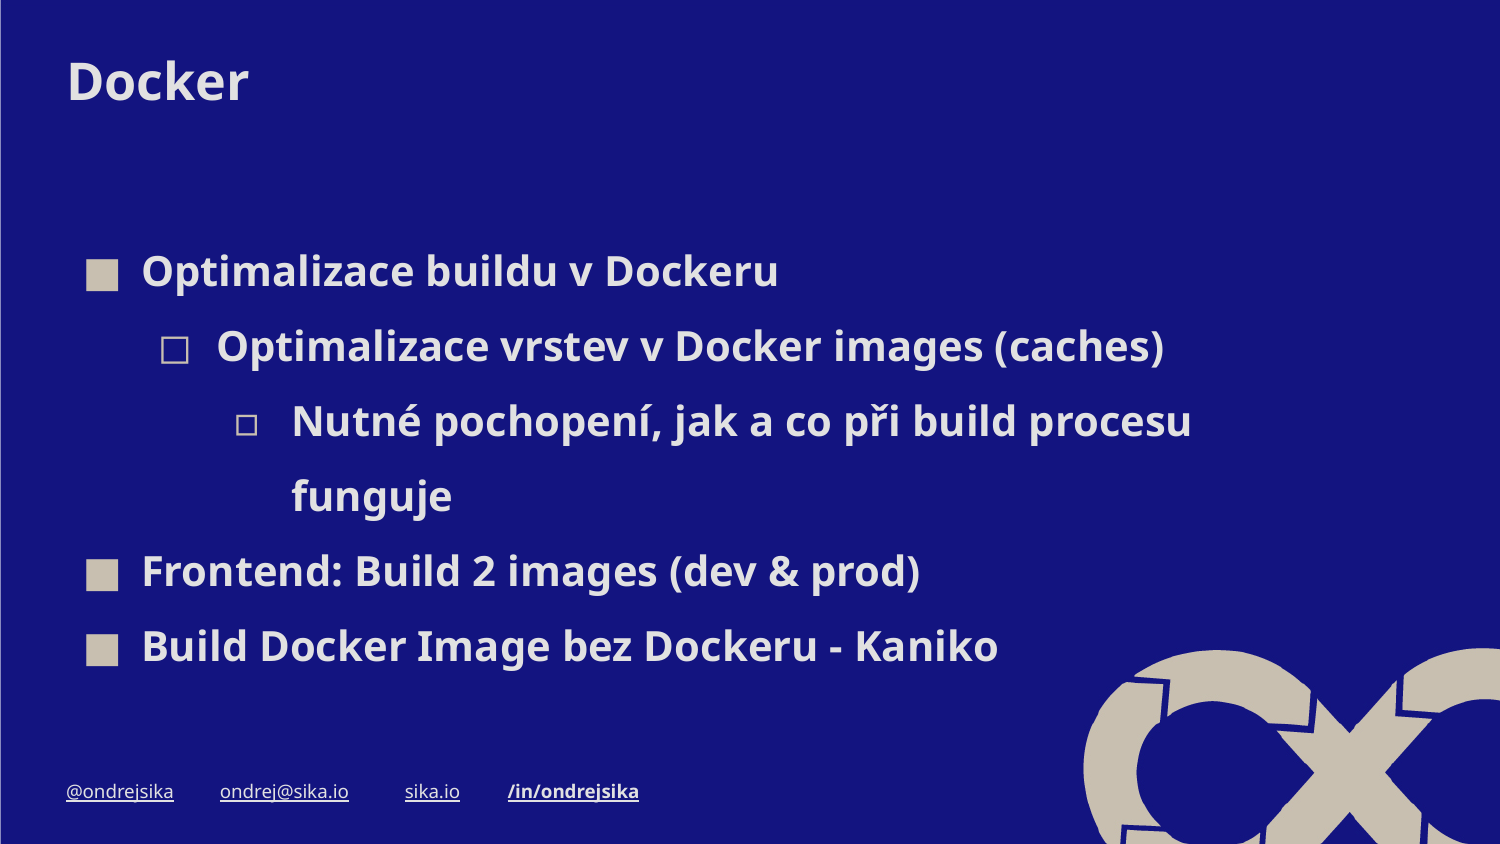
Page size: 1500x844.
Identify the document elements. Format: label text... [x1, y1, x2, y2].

title Docker [51, 33, 1449, 128]
picture [0, 0, 1500, 844]
list Optimalizace buildu v Dockeru Optimalizace vrstev v Docker images (caches) Nutné pochopení, jak a co při build procesu funguje Frontend: Build 2 images (dev & prod) Build Docker Image bez Dockeru - Kaniko [51, 205, 1352, 688]
